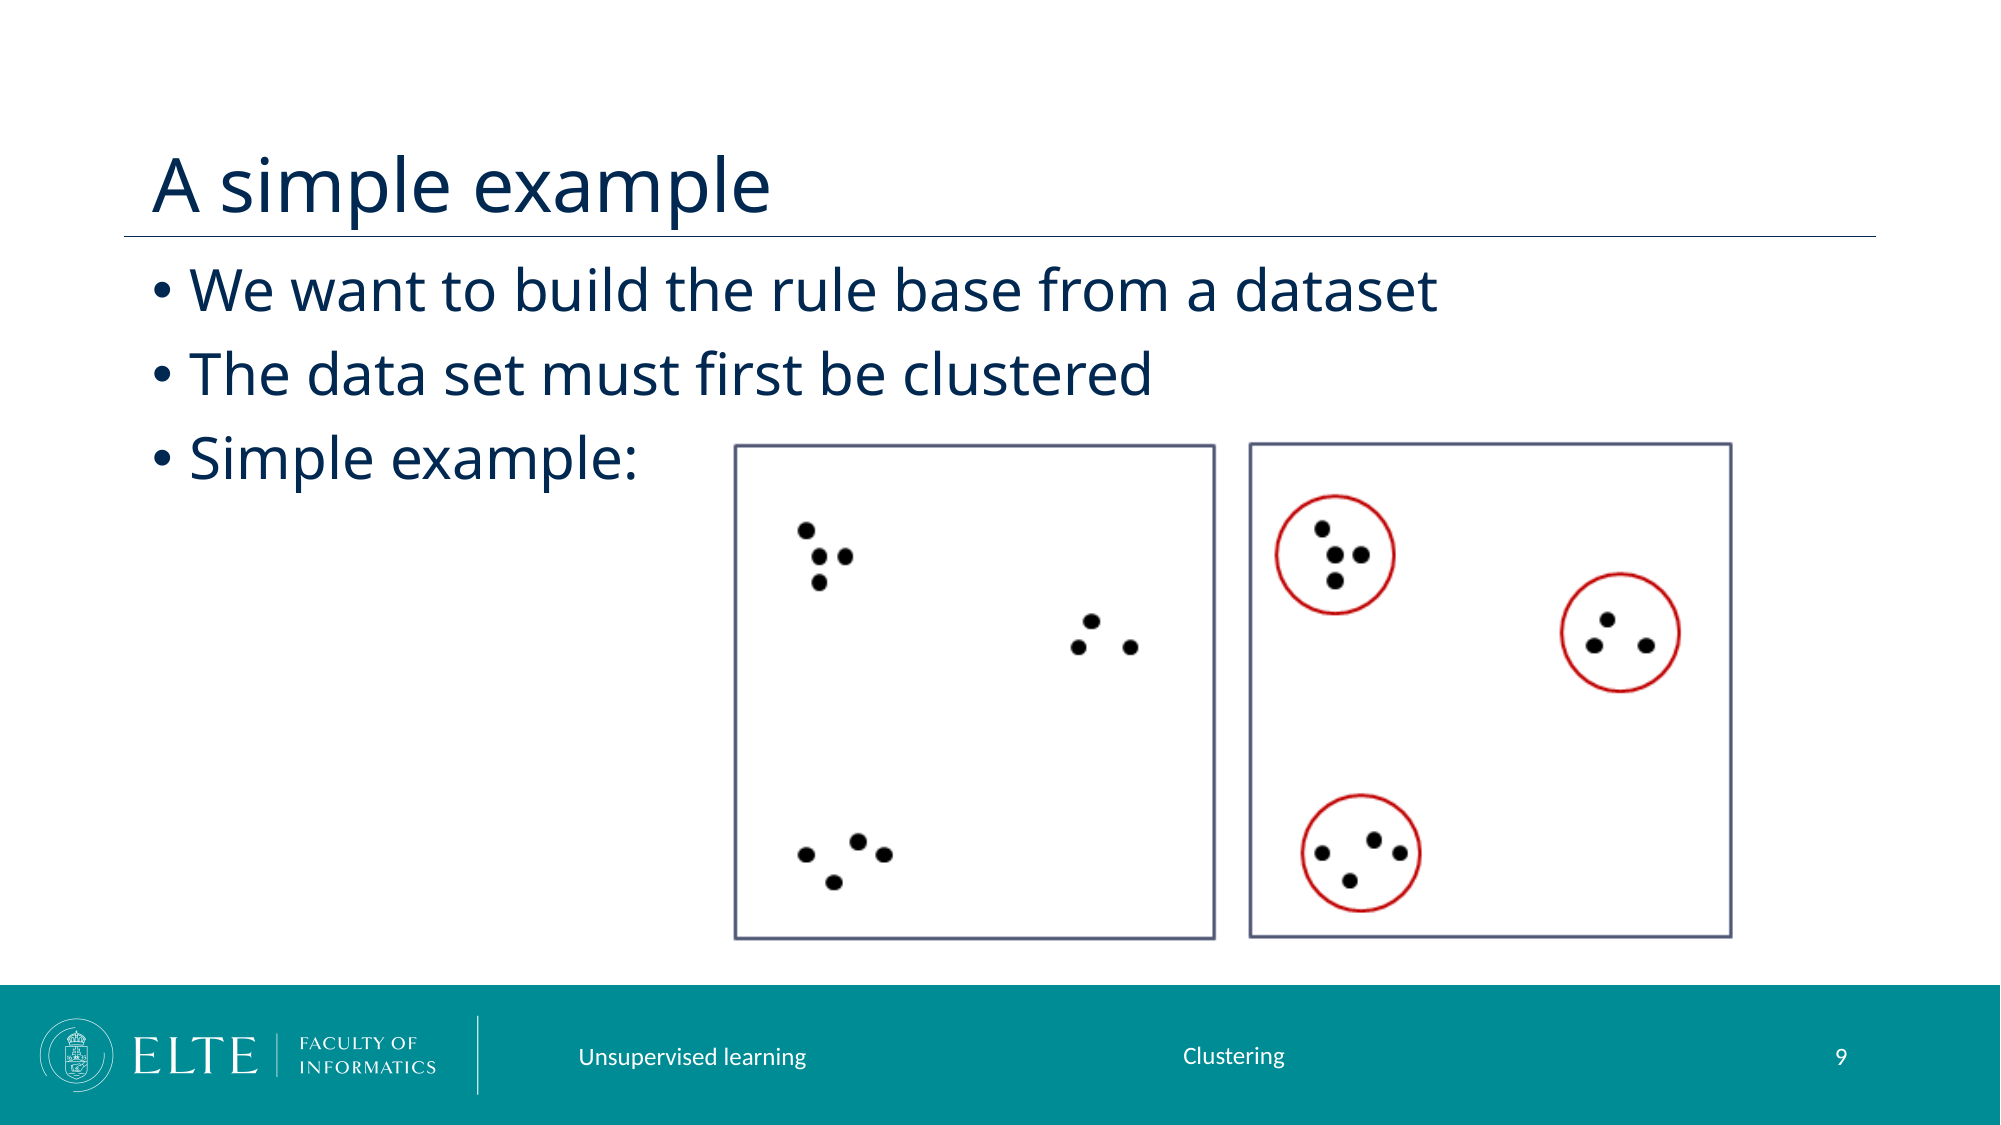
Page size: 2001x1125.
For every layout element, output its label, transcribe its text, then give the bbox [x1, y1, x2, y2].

title A simple example [137, 59, 1863, 237]
picture [722, 434, 1752, 951]
list We want to build the rule base from a dataset The data set must first be clustered Simple example: [137, 254, 1863, 532]
slide_number 9 [1572, 1026, 1863, 1085]
picture [0, 985, 2000, 1125]
footer Clustering [896, 1024, 1572, 1085]
slide_number Unsupervised learning [563, 1025, 846, 1085]
